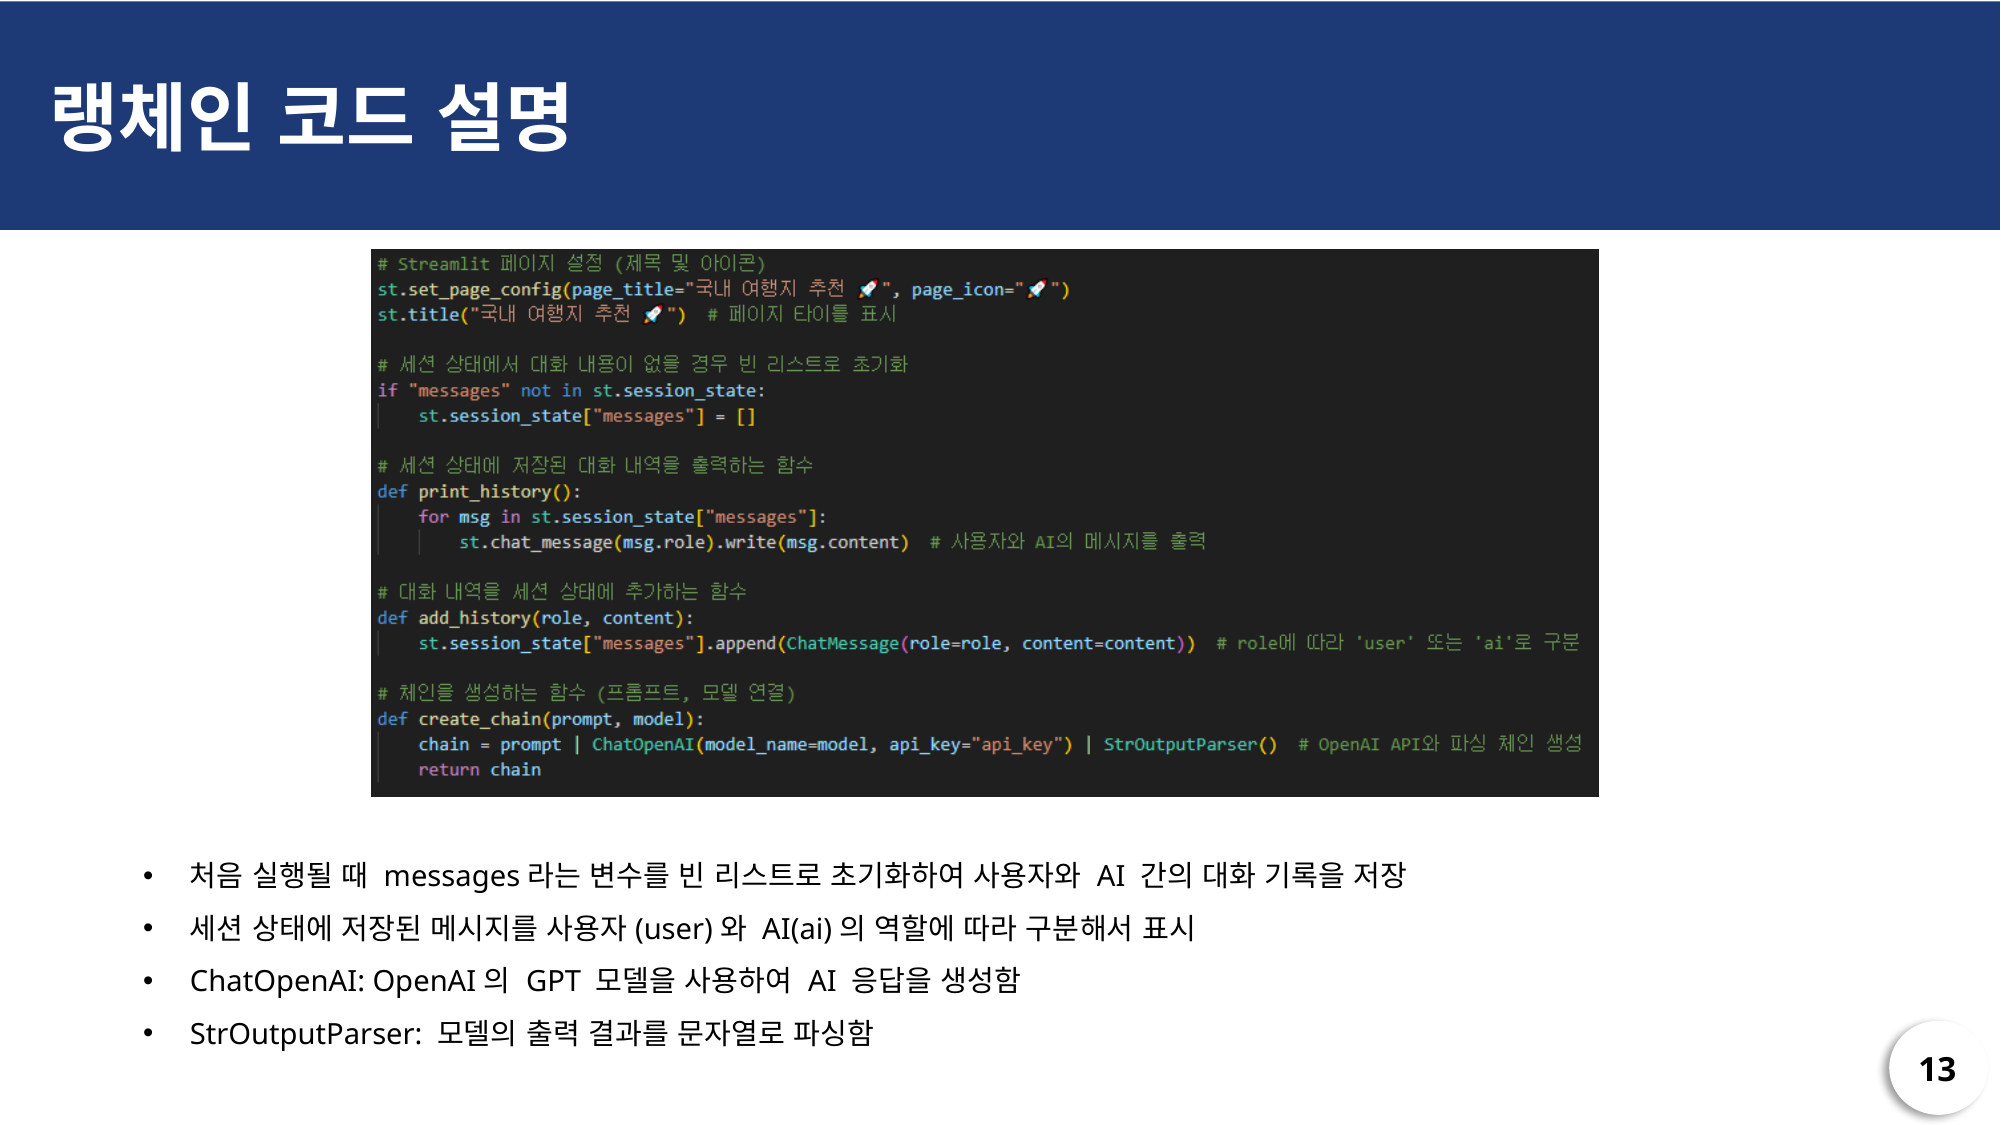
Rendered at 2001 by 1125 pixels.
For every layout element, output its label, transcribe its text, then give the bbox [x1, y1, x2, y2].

text_box 13 [1888, 1019, 1990, 1116]
text_box 랭체인 코드 설명 [0, 0, 2000, 231]
text_box 처음 실행될 때 messages라는 변수를 빈 리스트로 초기화하여 사용자와 AI 간의 대화 기록을 저장 세션 상태에 저장된 메시지를 사용자(user)와 AI(ai)의 역할에 따라 구분해서 표시 ChatOpenAI: OpenAI의 GPT 모델을 사용하여 AI 응답을 생성함 StrOutputParser: 모델의 출력 결과를 문자열로 파싱함 [128, 832, 1423, 1058]
picture [371, 249, 1599, 797]
